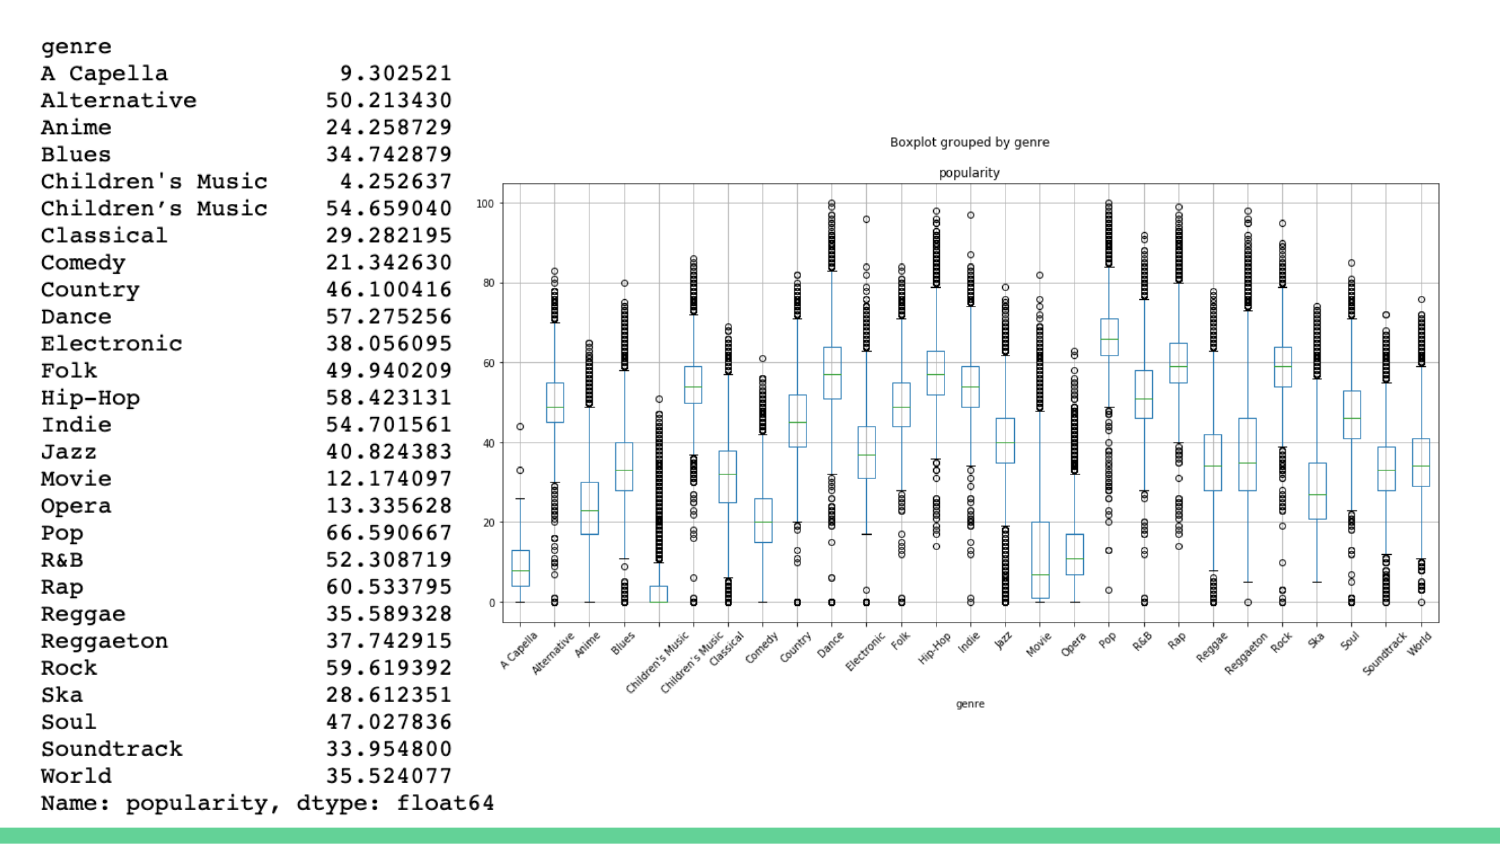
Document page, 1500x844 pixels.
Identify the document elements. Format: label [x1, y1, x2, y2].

picture [24, 24, 1455, 819]
